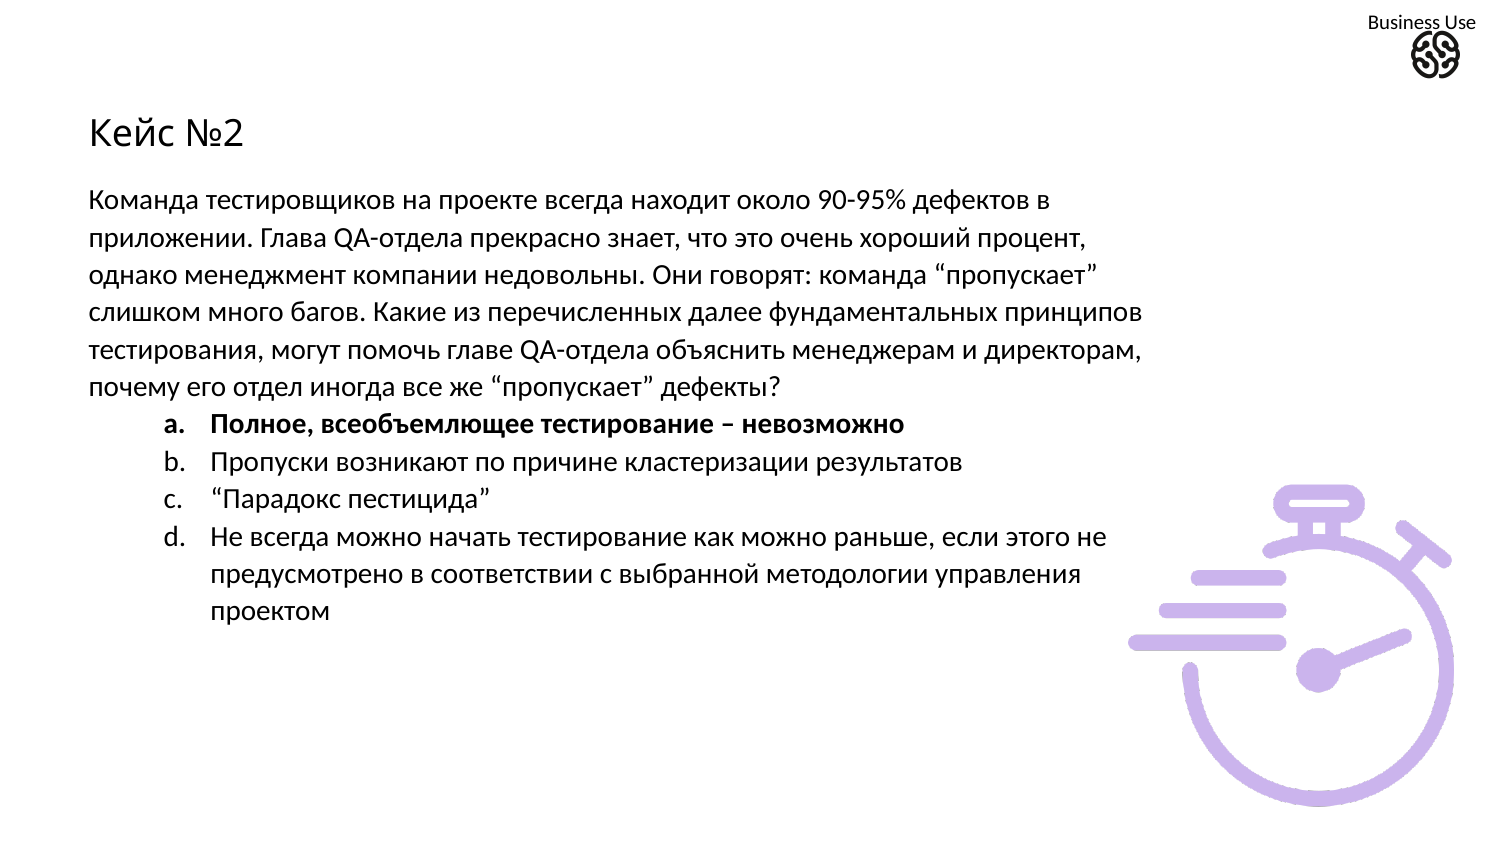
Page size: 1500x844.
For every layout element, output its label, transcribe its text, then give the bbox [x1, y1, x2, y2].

subtitle Команда тестировщиков на проекте всегда находит около 90-95% дефектов в приложении. Глава QA-отдела прекрасно знает, что это очень хороший процент, однако менеджмент компании недовольны. Они говорят: команда “пропускает” слишком много багов. Какие из перечисленных далее фундаментальных принципов тестирования, могут помочь главе QA-отдела объяснить менеджерам и директорам, почему его отдел иногда все же “пропускает” дефекты? Полное, всеобъемлющее тестирование – невозможно Пропуски возникают по причине кластеризации результатов “Парадокс пестицида” Не всегда можно начать тестирование как можно раньше, если этого не предусмотрено в соответствии с выбранной методологии управления проектом [88, 178, 1160, 710]
picture [1412, 30, 1460, 79]
picture [1128, 484, 1454, 810]
title Кейс №2 [88, 12, 1412, 155]
